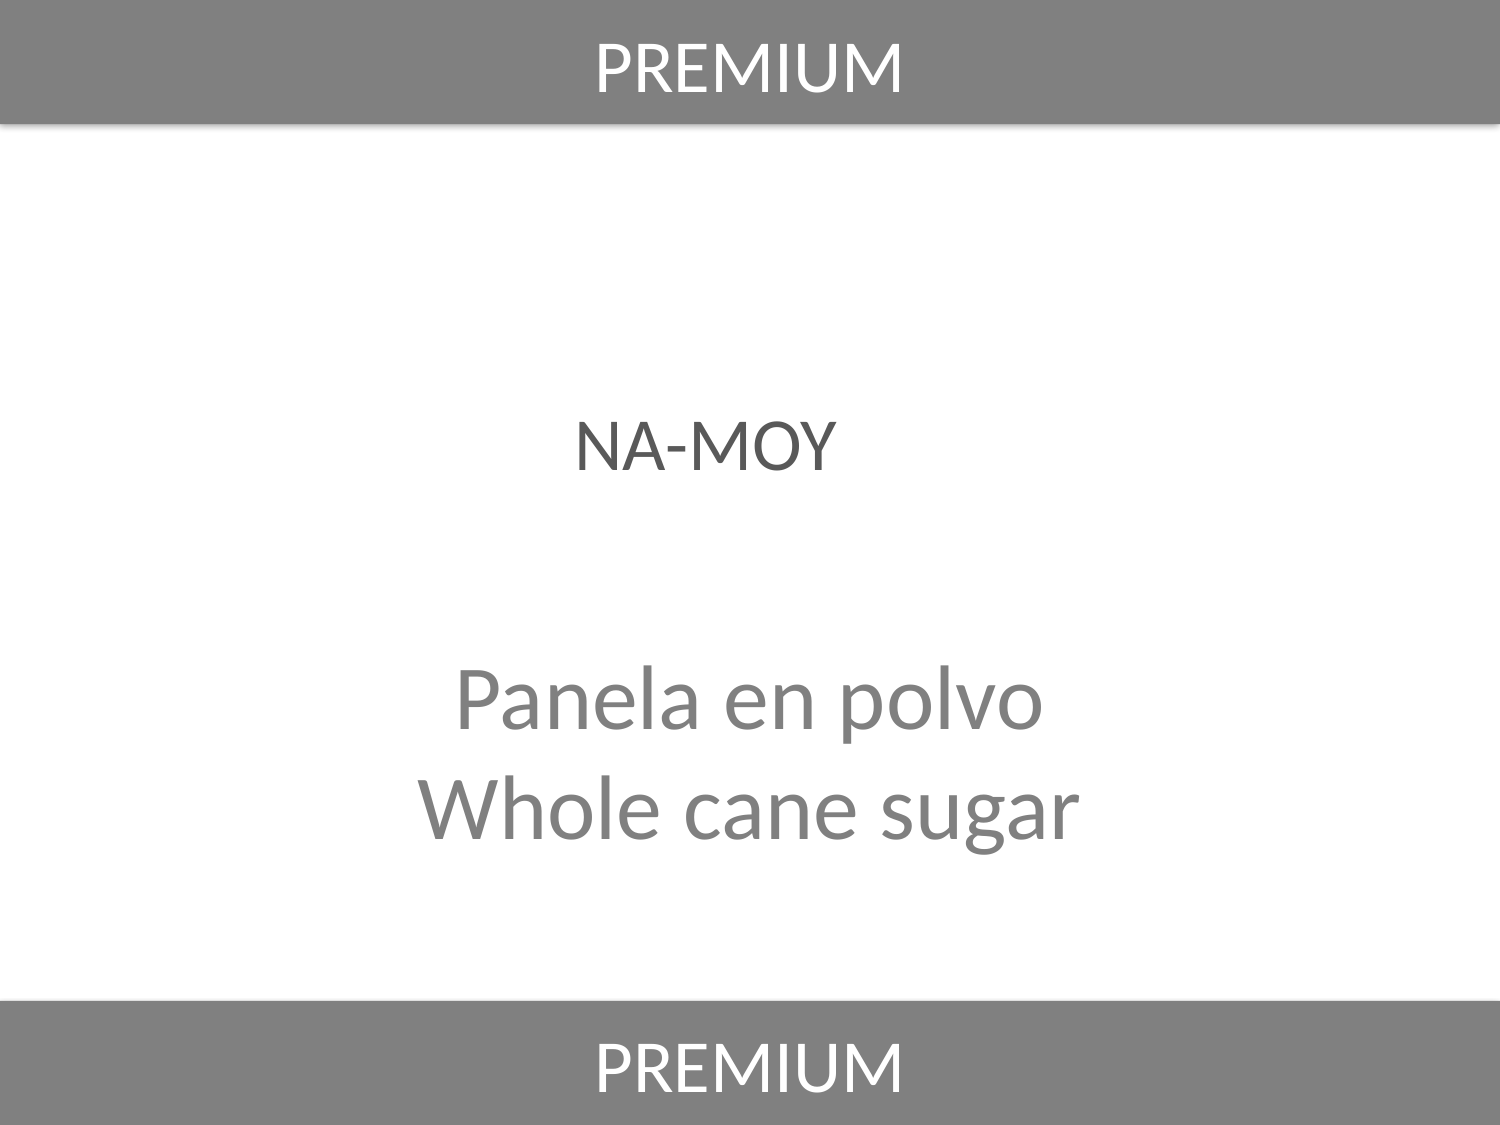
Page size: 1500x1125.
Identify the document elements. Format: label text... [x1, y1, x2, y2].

text_box PREMIUM [0, 0, 1500, 125]
text_box NA-MOY [559, 388, 852, 493]
title Panela en polvo Whole cane sugar [112, 626, 1388, 868]
text_box PREMIUM [0, 1000, 1500, 1125]
